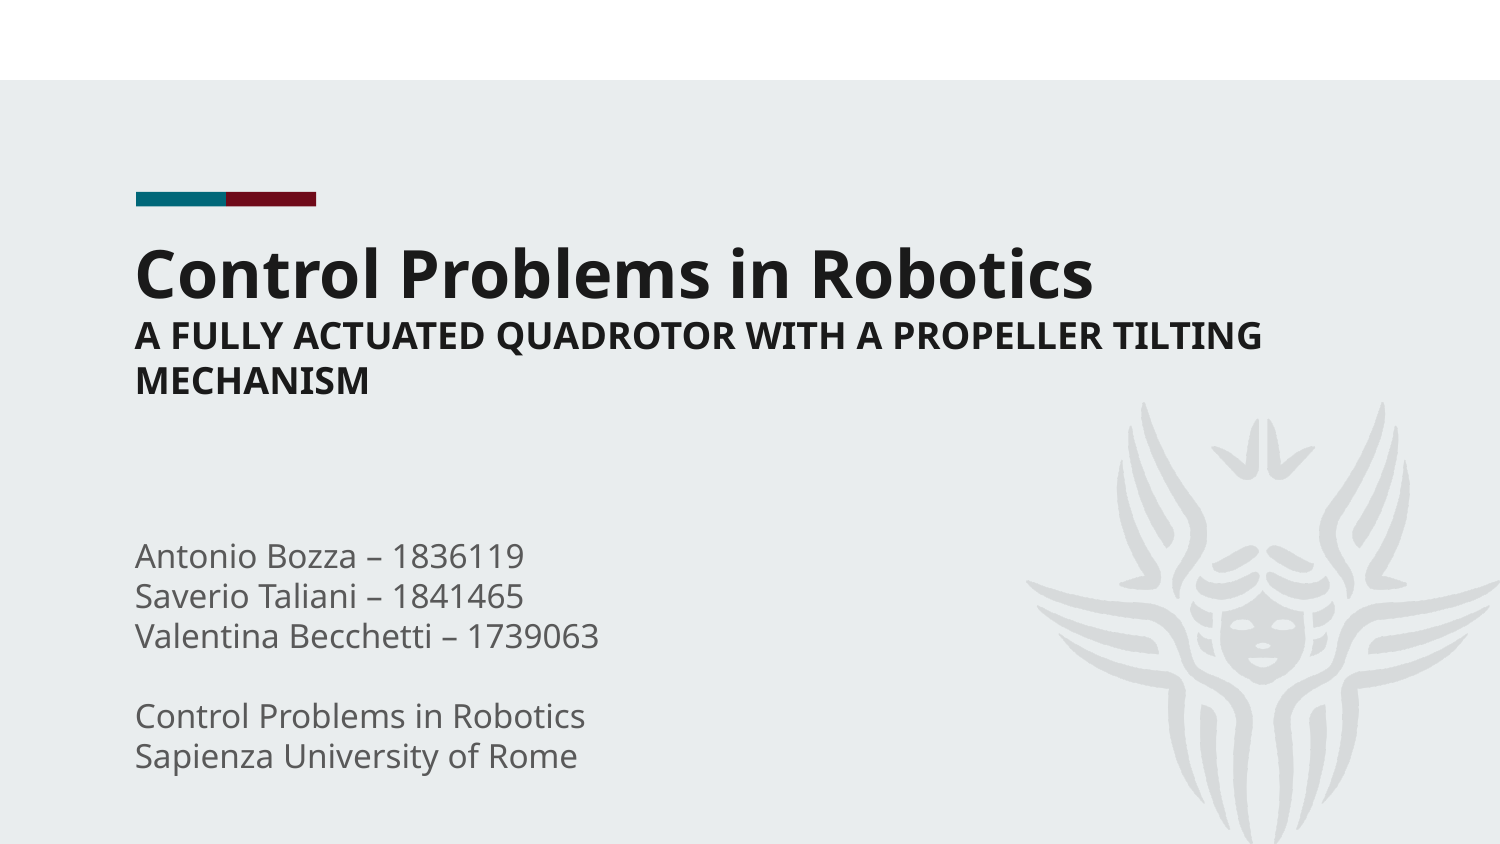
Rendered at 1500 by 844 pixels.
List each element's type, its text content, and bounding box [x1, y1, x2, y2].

subtitle Antonio Bozza – 1836119 Saverio Taliani – 1841465 Valentina Becchetti – 1739063 Control Problems in Robotics Sapienza University of Rome [119, 520, 1381, 656]
title Control Problems in Robotics A FULLY ACTUATED QUADROTOR WITH A PROPELLER TILTING MECHANISM [119, 216, 1381, 490]
